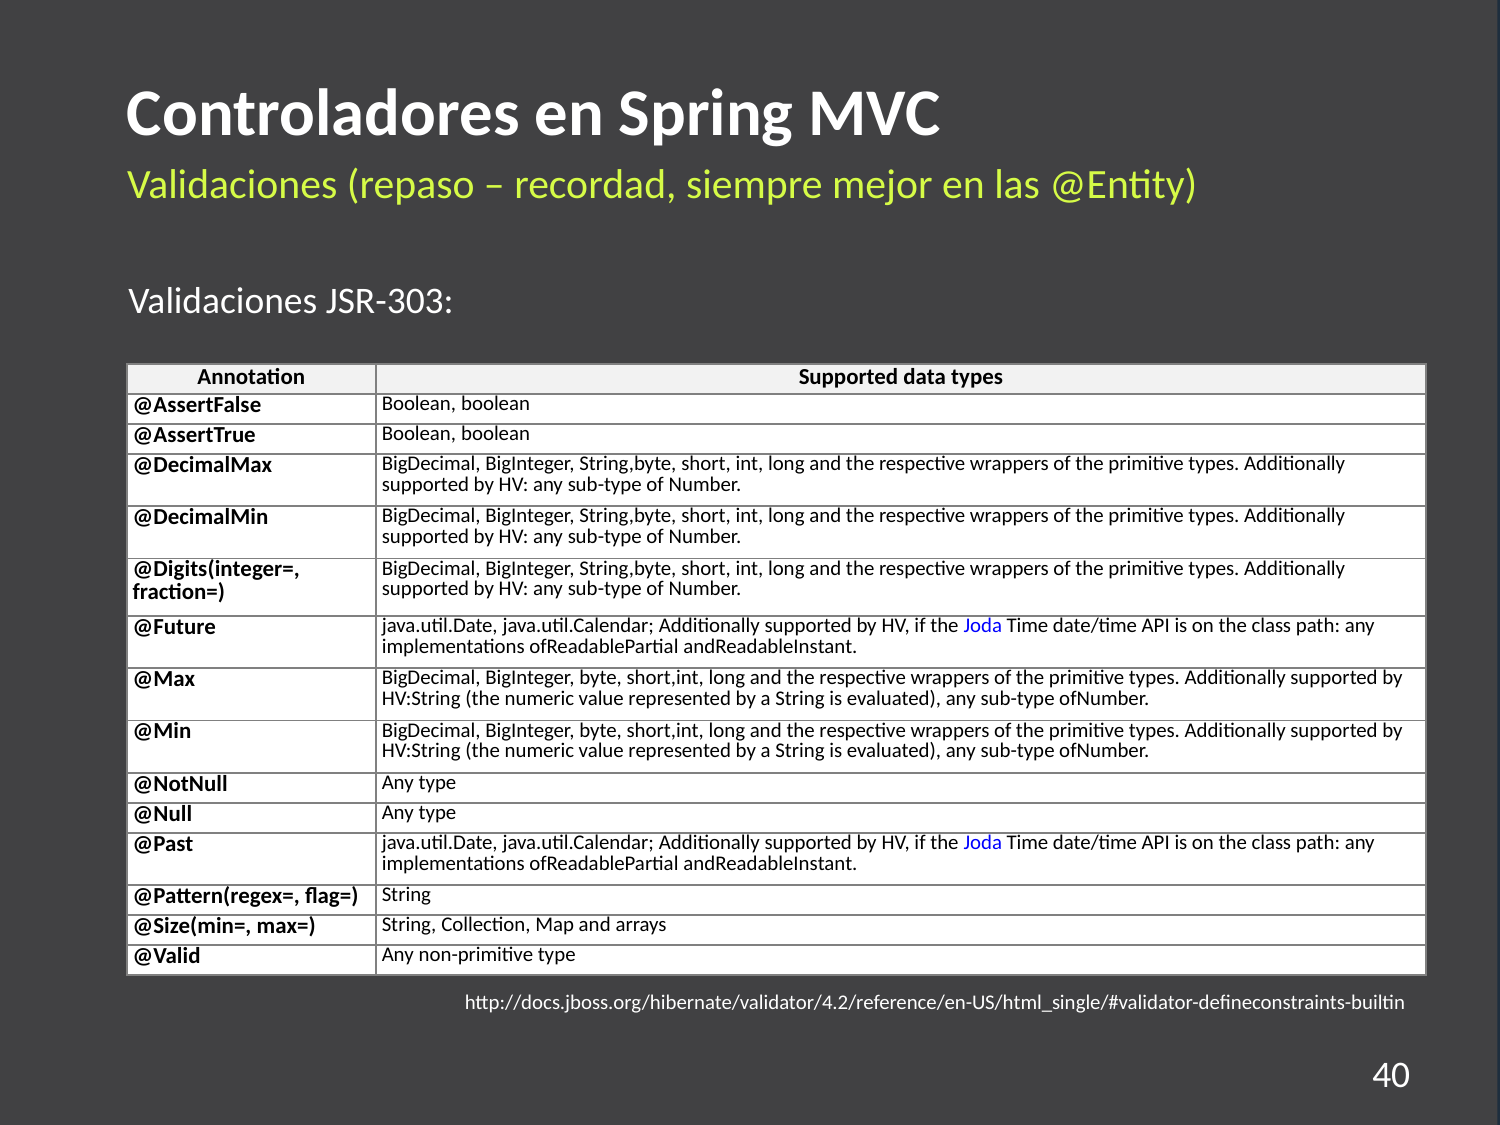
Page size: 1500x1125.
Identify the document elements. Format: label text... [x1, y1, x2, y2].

table_cell Any type [377, 804, 1425, 832]
table_cell @DecimalMin [128, 507, 375, 558]
table_cell @Pattern(regex=, flag=) [128, 886, 375, 914]
table_cell BigDecimal, BigInteger, String,byte, short, int, long and the respective wrappers of the primitive types. Additionally supported by HV: any sub-type of Number. [377, 559, 1425, 615]
table_cell BigDecimal, BigInteger, String,byte, short, int, long and the respective wrappers of the primitive types. Additionally supported by HV: any sub-type of Number. [377, 455, 1425, 505]
table_cell @Past [128, 834, 375, 884]
text_box Validaciones JSR-303: [112, 267, 1427, 351]
table_cell @DecimalMax [128, 455, 375, 505]
table_cell Any type [377, 774, 1425, 802]
table_cell Boolean, boolean [377, 425, 1425, 453]
table_header Annotation [128, 365, 375, 393]
table_header Supported data types [377, 365, 1425, 393]
table_cell java.util.Date, java.util.Calendar; Additionally supported by HV, if the Joda Time date/time API is on the class path: any implementations ofReadablePartial andReadableInstant. [377, 617, 1425, 667]
table_cell String [377, 886, 1425, 914]
table_cell @Future [128, 617, 375, 667]
text_box Validaciones (repaso – recordad, siempre mejor en las @Entity) [112, 148, 1425, 220]
text_box 40 [1281, 1042, 1425, 1103]
table_cell @Max [128, 669, 375, 720]
text_box Controladores en Spring MVC [112, 78, 1069, 161]
table_cell BigDecimal, BigInteger, String,byte, short, int, long and the respective wrappers of the primitive types. Additionally supported by HV: any sub-type of Number. [377, 507, 1425, 558]
table_cell String, Collection, Map and arrays [377, 916, 1425, 944]
table_cell @NotNull [128, 774, 375, 802]
text_box http://docs.jboss.org/hibernate/validator/4.2/reference/en-US/html_single/#validator-defineconstraints-builtin [371, 981, 1421, 1022]
table_cell Boolean, boolean [377, 395, 1425, 423]
table_cell Any non-primitive type [377, 946, 1425, 974]
table_cell BigDecimal, BigInteger, byte, short,int, long and the respective wrappers of the primitive types. Additionally supported by HV:String (the numeric value represented by a String is evaluated), any sub-type ofNumber. [377, 721, 1425, 772]
table_cell @Valid [128, 946, 375, 974]
table_cell @Min [128, 721, 375, 772]
table_cell @AssertTrue [128, 425, 375, 453]
table_cell @Digits(integer=, fraction=) [128, 559, 375, 615]
table_cell @AssertFalse [128, 395, 375, 423]
table_cell @Size(min=, max=) [128, 916, 375, 944]
table_cell BigDecimal, BigInteger, byte, short,int, long and the respective wrappers of the primitive types. Additionally supported by HV:String (the numeric value represented by a String is evaluated), any sub-type ofNumber. [377, 669, 1425, 720]
table_cell @Null [128, 804, 375, 832]
table_cell java.util.Date, java.util.Calendar; Additionally supported by HV, if the Joda Time date/time API is on the class path: any implementations ofReadablePartial andReadableInstant. [377, 834, 1425, 884]
